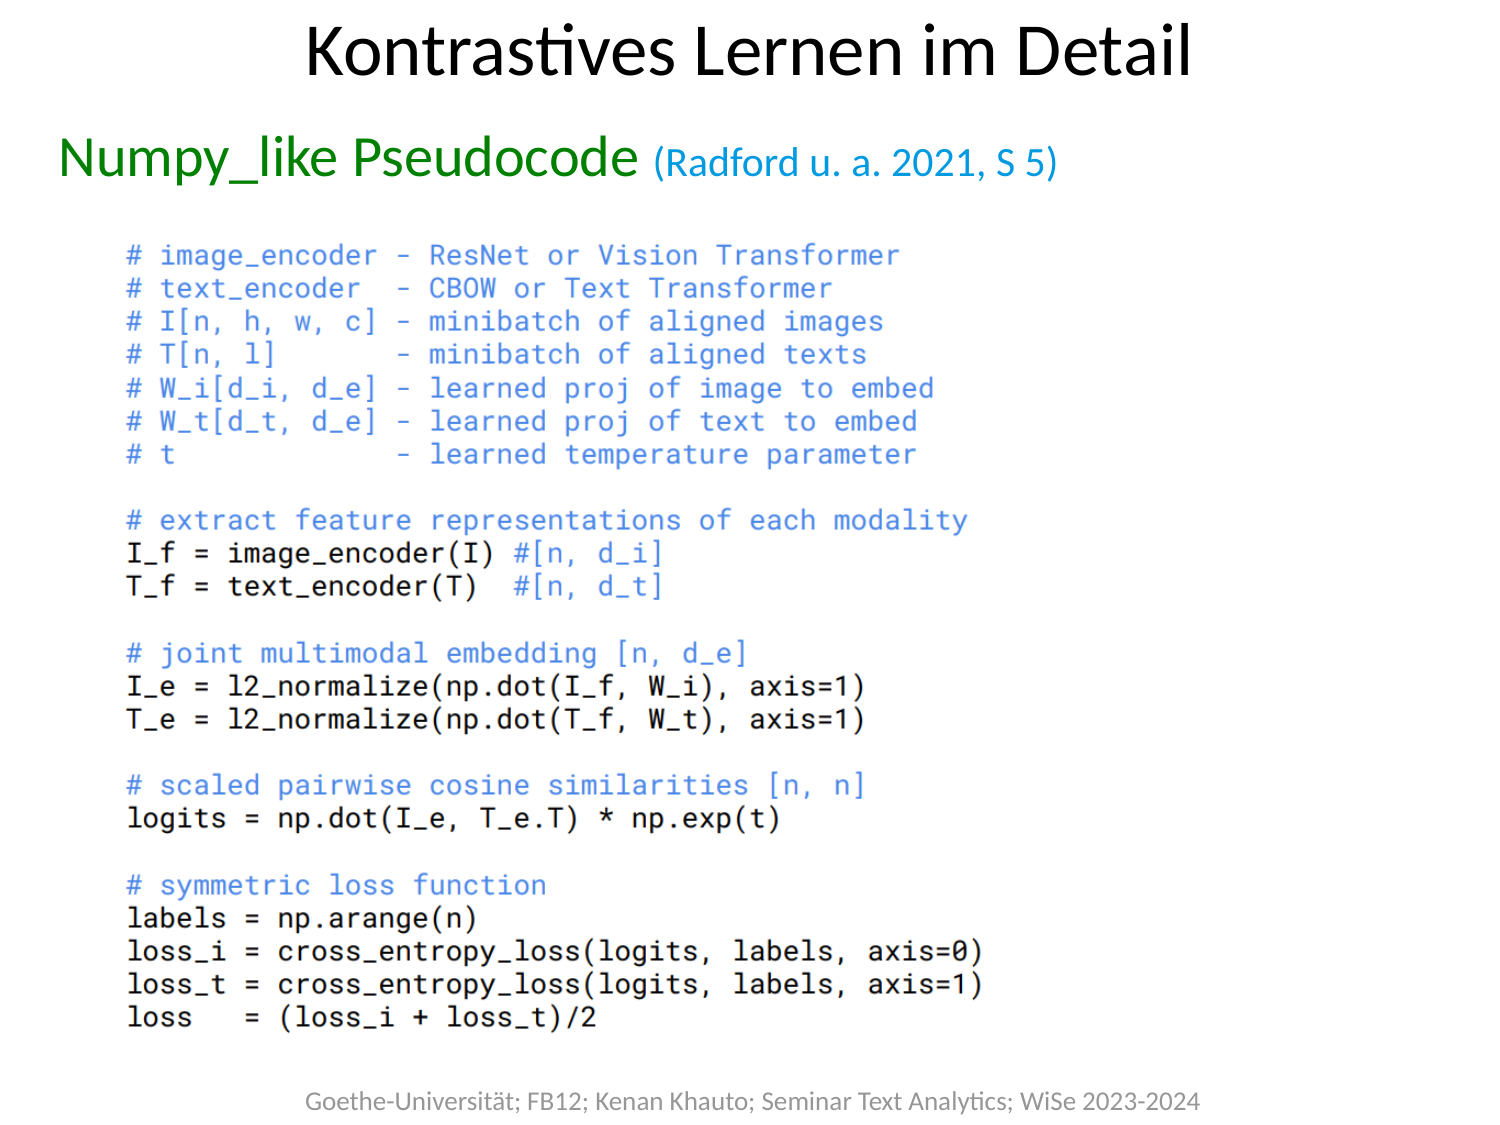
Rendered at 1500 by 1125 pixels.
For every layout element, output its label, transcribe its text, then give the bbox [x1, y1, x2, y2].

picture [109, 235, 996, 1054]
title Kontrastives Lernen im Detail [0, 0, 1500, 92]
list Numpy_like Pseudocode (Radford u. a. 2021, S 5) [0, 117, 1500, 190]
